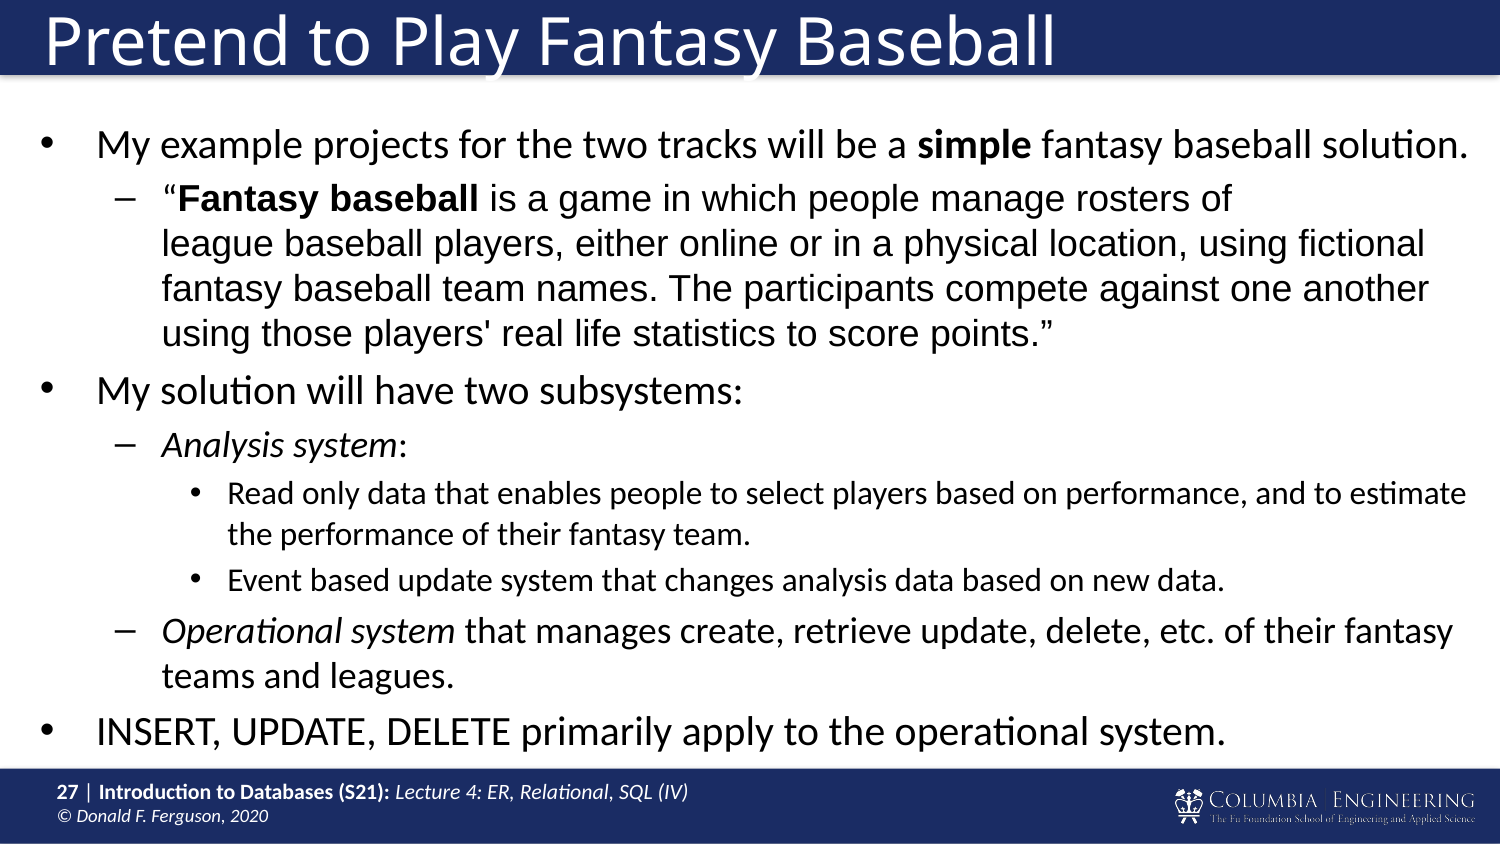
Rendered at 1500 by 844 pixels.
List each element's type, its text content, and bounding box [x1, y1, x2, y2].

title Pretend to Play Fantasy Baseball [28, 0, 1450, 73]
list My example projects for the two tracks will be a simple fantasy baseball solution. “Fantasy baseball is a game in which people manage rosters of league baseball players, either online or in a physical location, using fictional fantasy baseball team names. The participants compete against one another using those players' real life statistics to score points.” My solution will have two subsystems: Analysis system: Read only data that enables people to select players based on performance, and to estimate the performance of their fantasy team. Event based update system that changes analysis data based on new data. Operational system that manages create, retrieve update, delete, etc. of their fantasy teams and leagues. INSERT, UPDATE, DELETE primarily apply to the operational system. [24, 109, 1488, 760]
